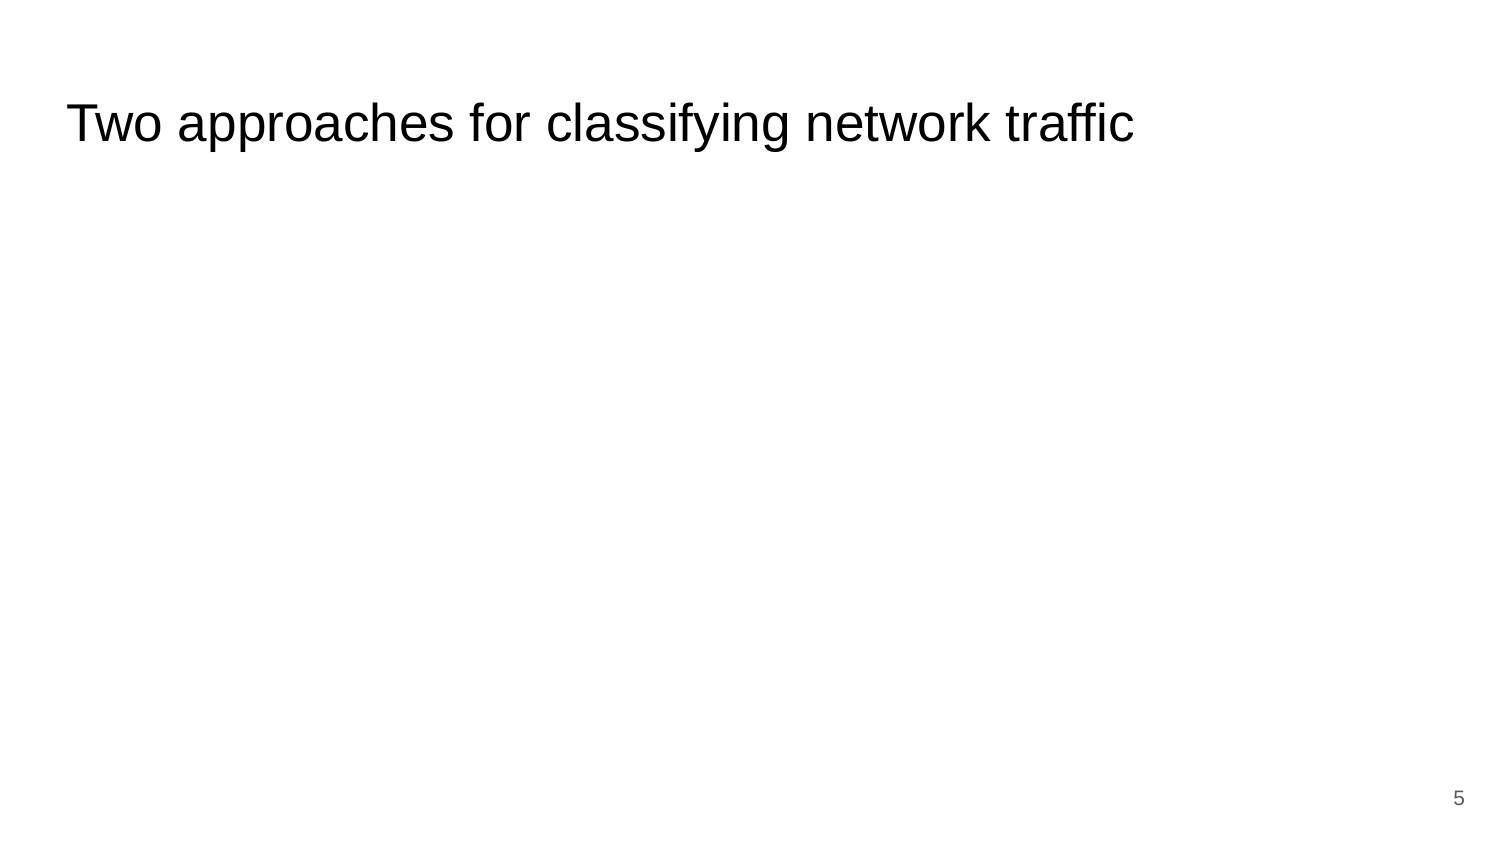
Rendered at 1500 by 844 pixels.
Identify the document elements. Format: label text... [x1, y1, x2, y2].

slide_number 5 [1389, 764, 1480, 830]
title Two approaches for classifying network traffic [51, 72, 1449, 167]
